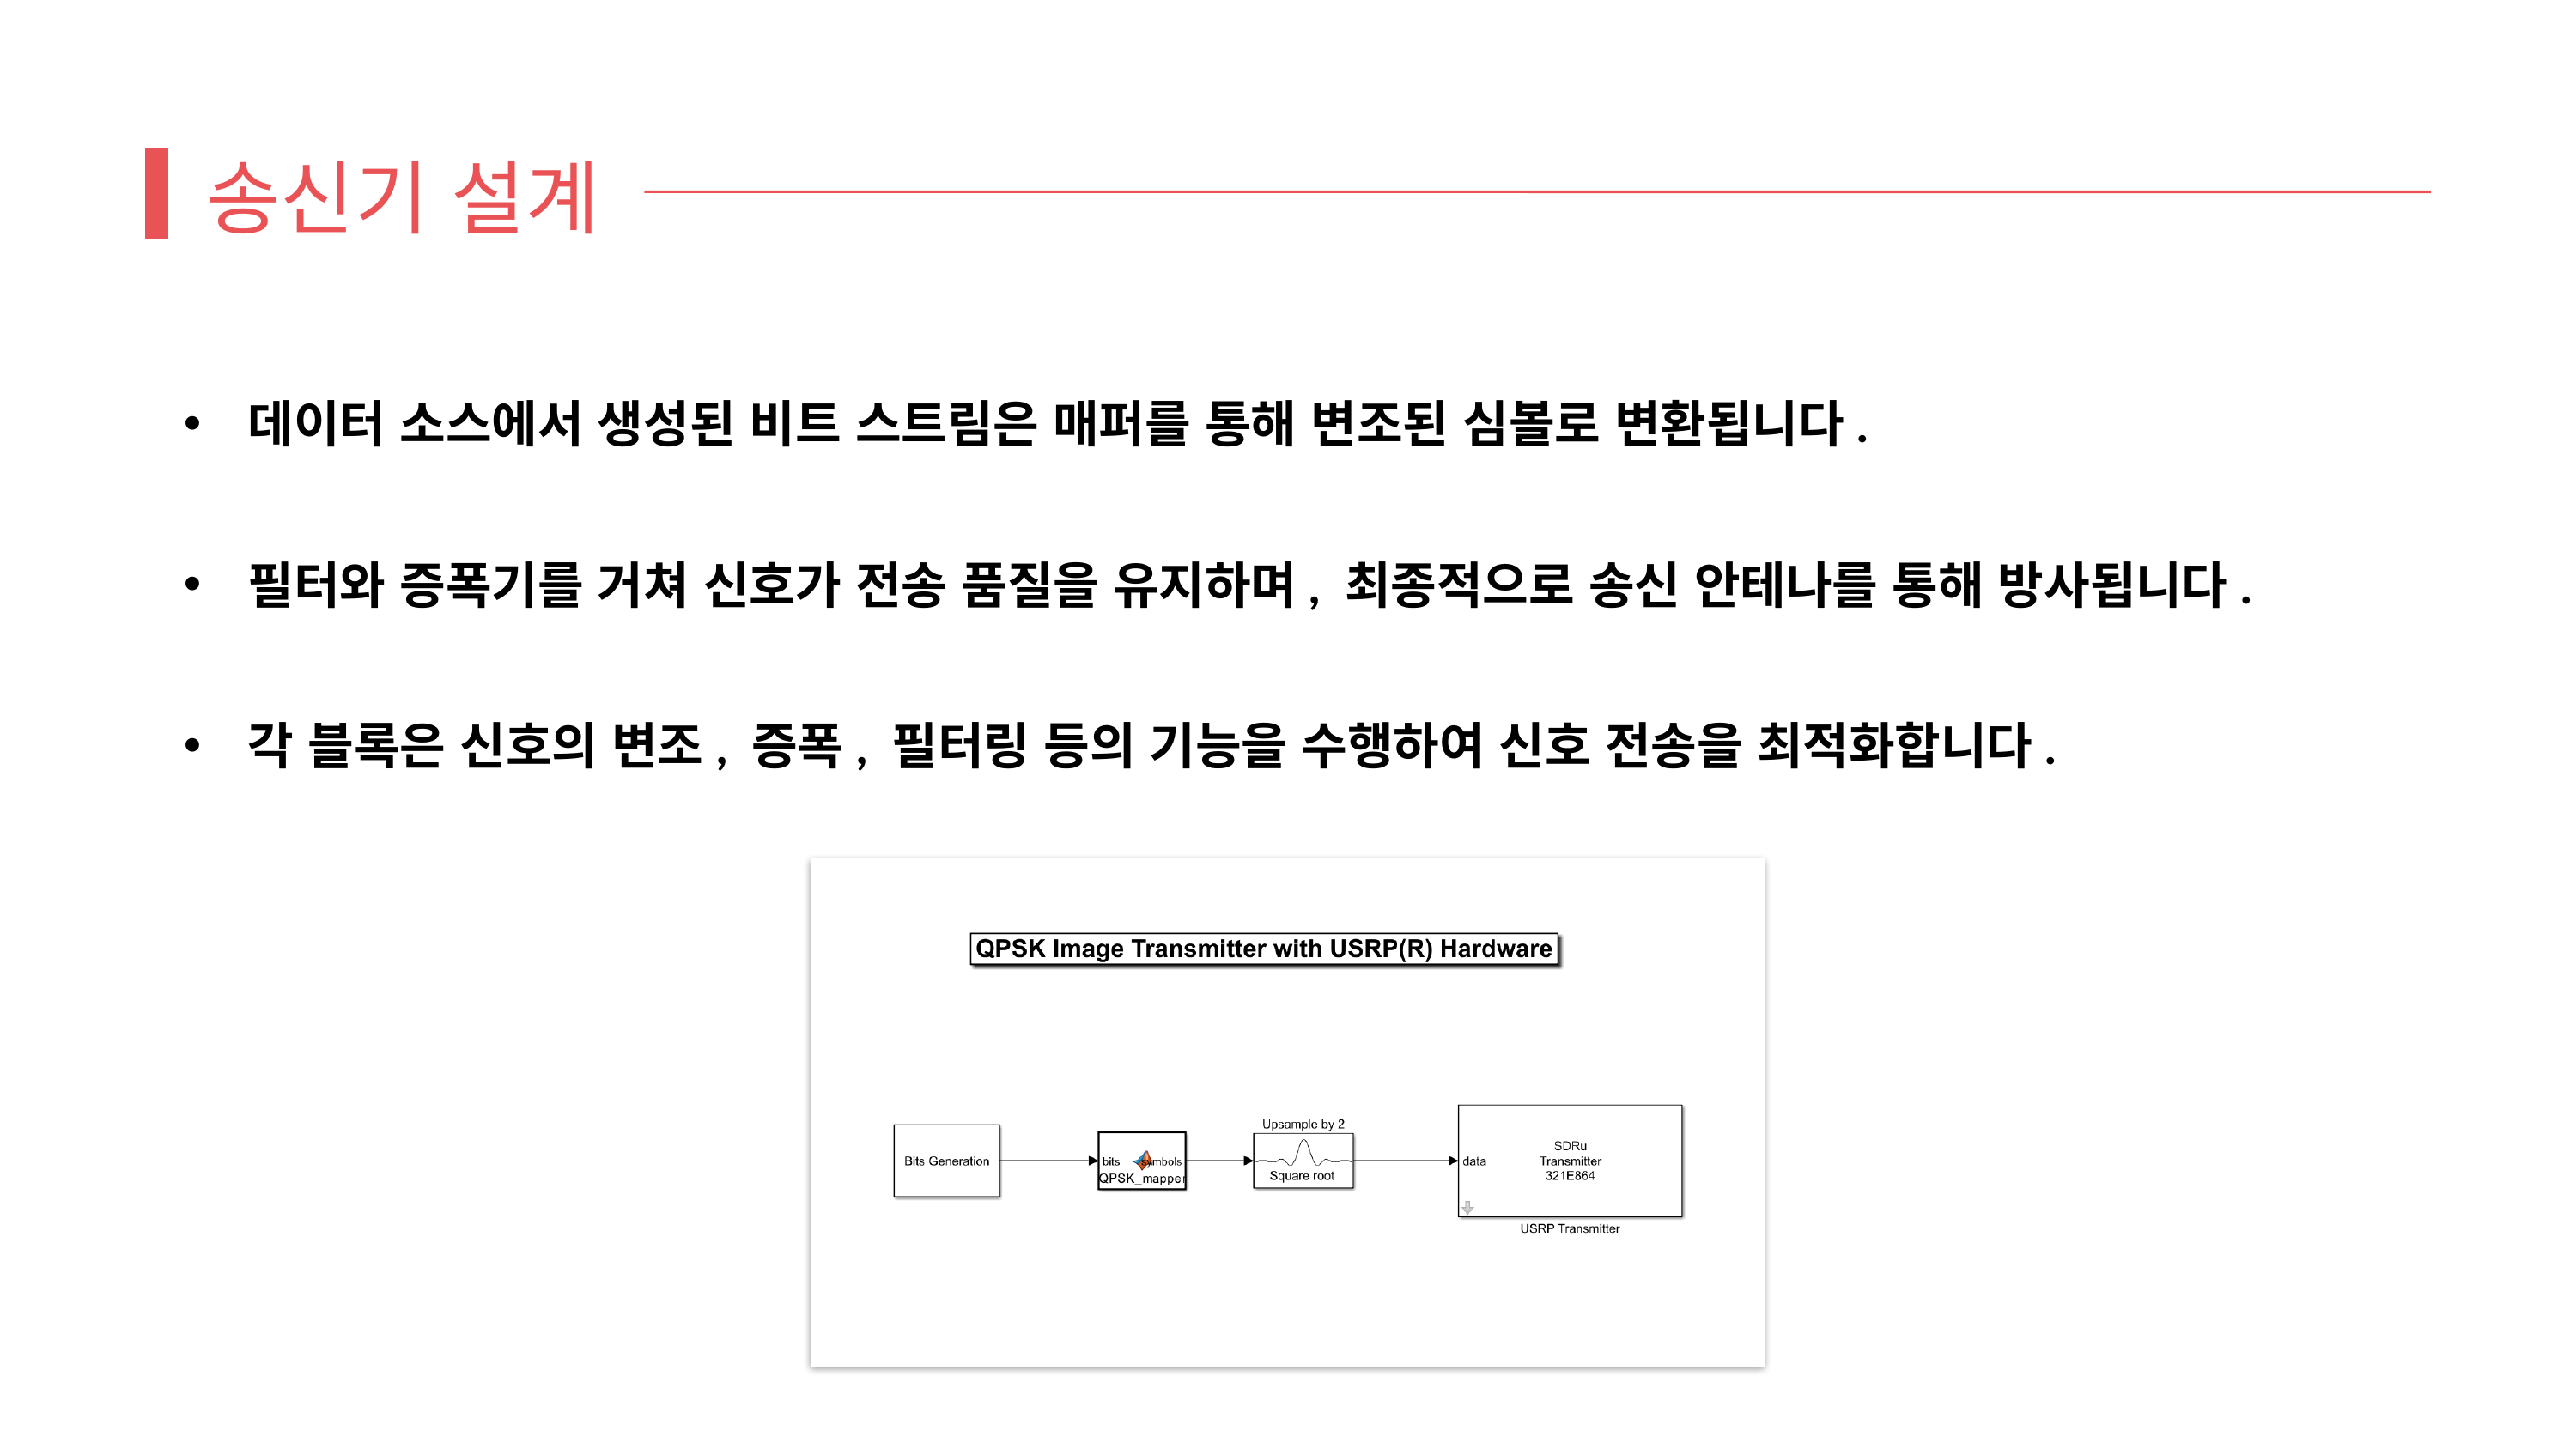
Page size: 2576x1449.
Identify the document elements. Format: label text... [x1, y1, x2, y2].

text_box 송신기 설계 [206, 139, 885, 245]
picture [836, 885, 1740, 1341]
text_box 데이터 소스에서 생성된 비트 스트림은 매퍼를 통해 변조된 심볼로 변환됩니다. 필터와 증폭기를 거쳐 신호가 전송 품질을 유지하며, 최종적으로 송신 안테나를 통해 방사됩니다. 각 블록은 신호의 변조, 증폭, 필터링 등의 기능을 수행하여 신호 전송을 최적화합니다. [183, 302, 2392, 775]
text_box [144, 147, 168, 239]
